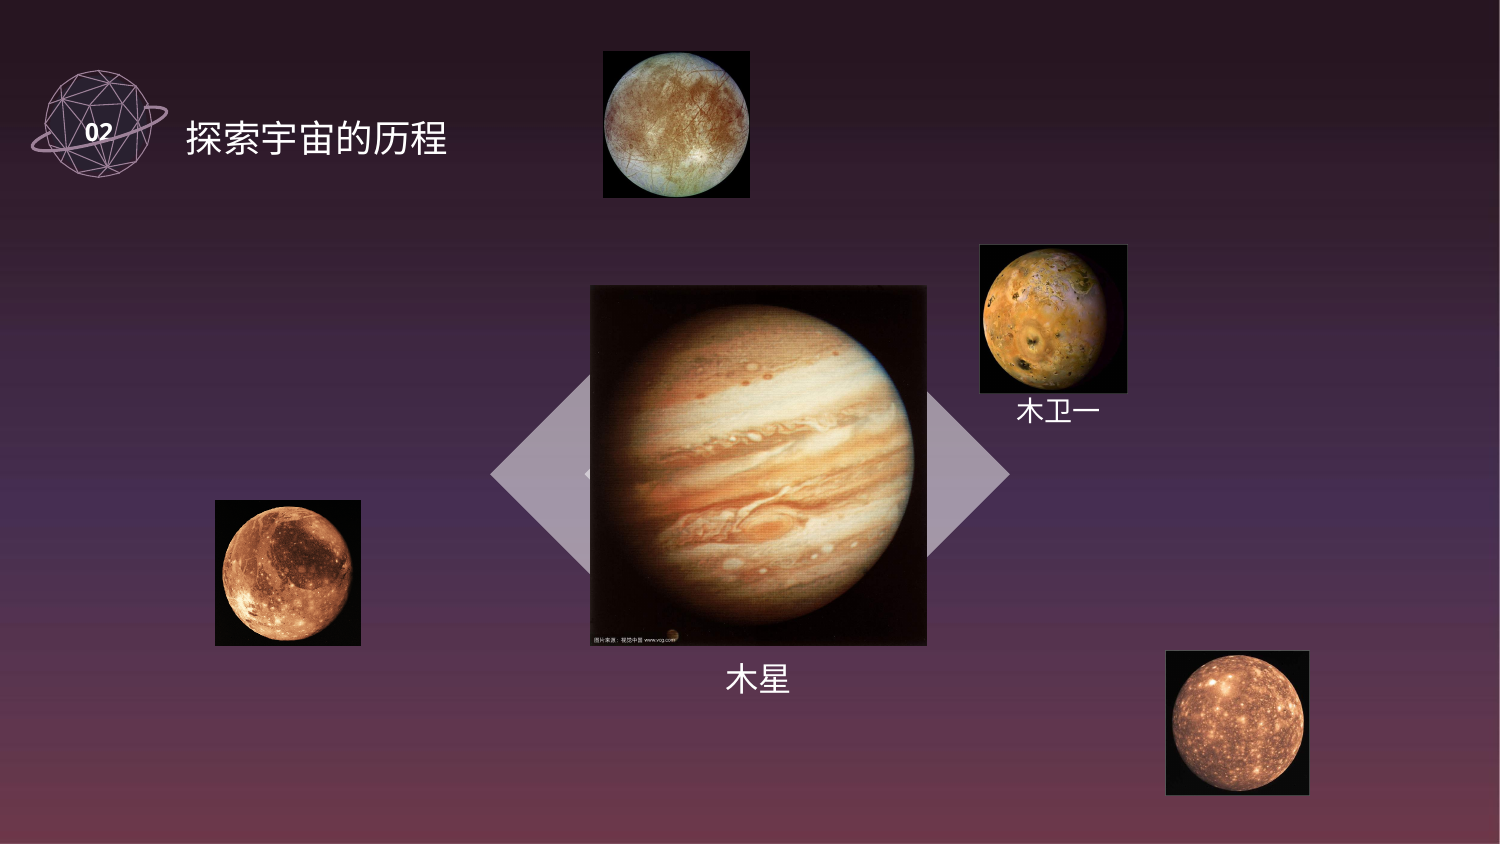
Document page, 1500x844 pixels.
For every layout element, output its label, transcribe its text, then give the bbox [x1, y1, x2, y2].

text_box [584, 308, 589, 640]
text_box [30, 69, 169, 178]
text_box [927, 391, 1010, 558]
text_box [490, 380, 584, 569]
text_box 探索宇宙的历程 [170, 84, 517, 196]
text_box 木星 [380, 650, 807, 706]
picture [0, 0, 1500, 844]
text_box 木卫一 [1001, 394, 1116, 435]
